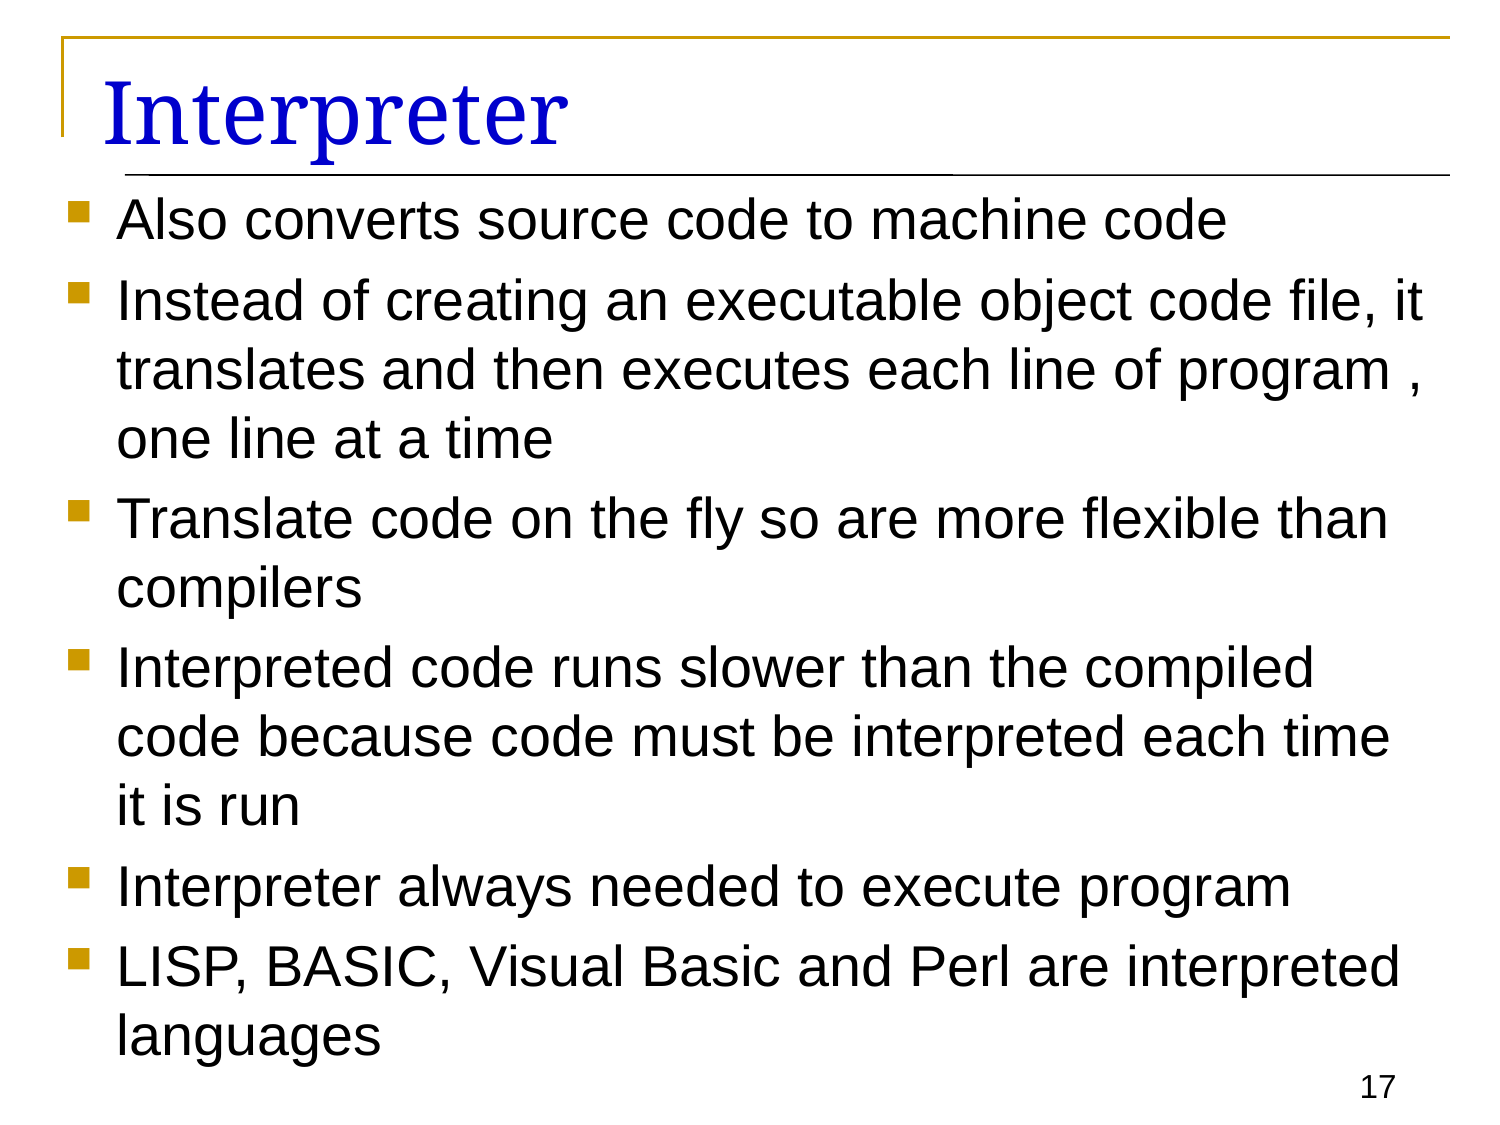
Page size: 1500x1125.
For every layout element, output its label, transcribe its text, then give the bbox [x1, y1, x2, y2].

title Interpreter [87, 49, 1451, 163]
list Also converts source code to machine code Instead of creating an executable object code file, it translates and then executes each line of program , one line at a time Translate code on the fly so are more flexible than compilers Interpreted code runs slower than the compiled code because code must be interpreted each time it is run Interpreter always needed to execute program LISP, BASIC, Visual Basic and Perl are interpreted languages [49, 174, 1451, 1076]
